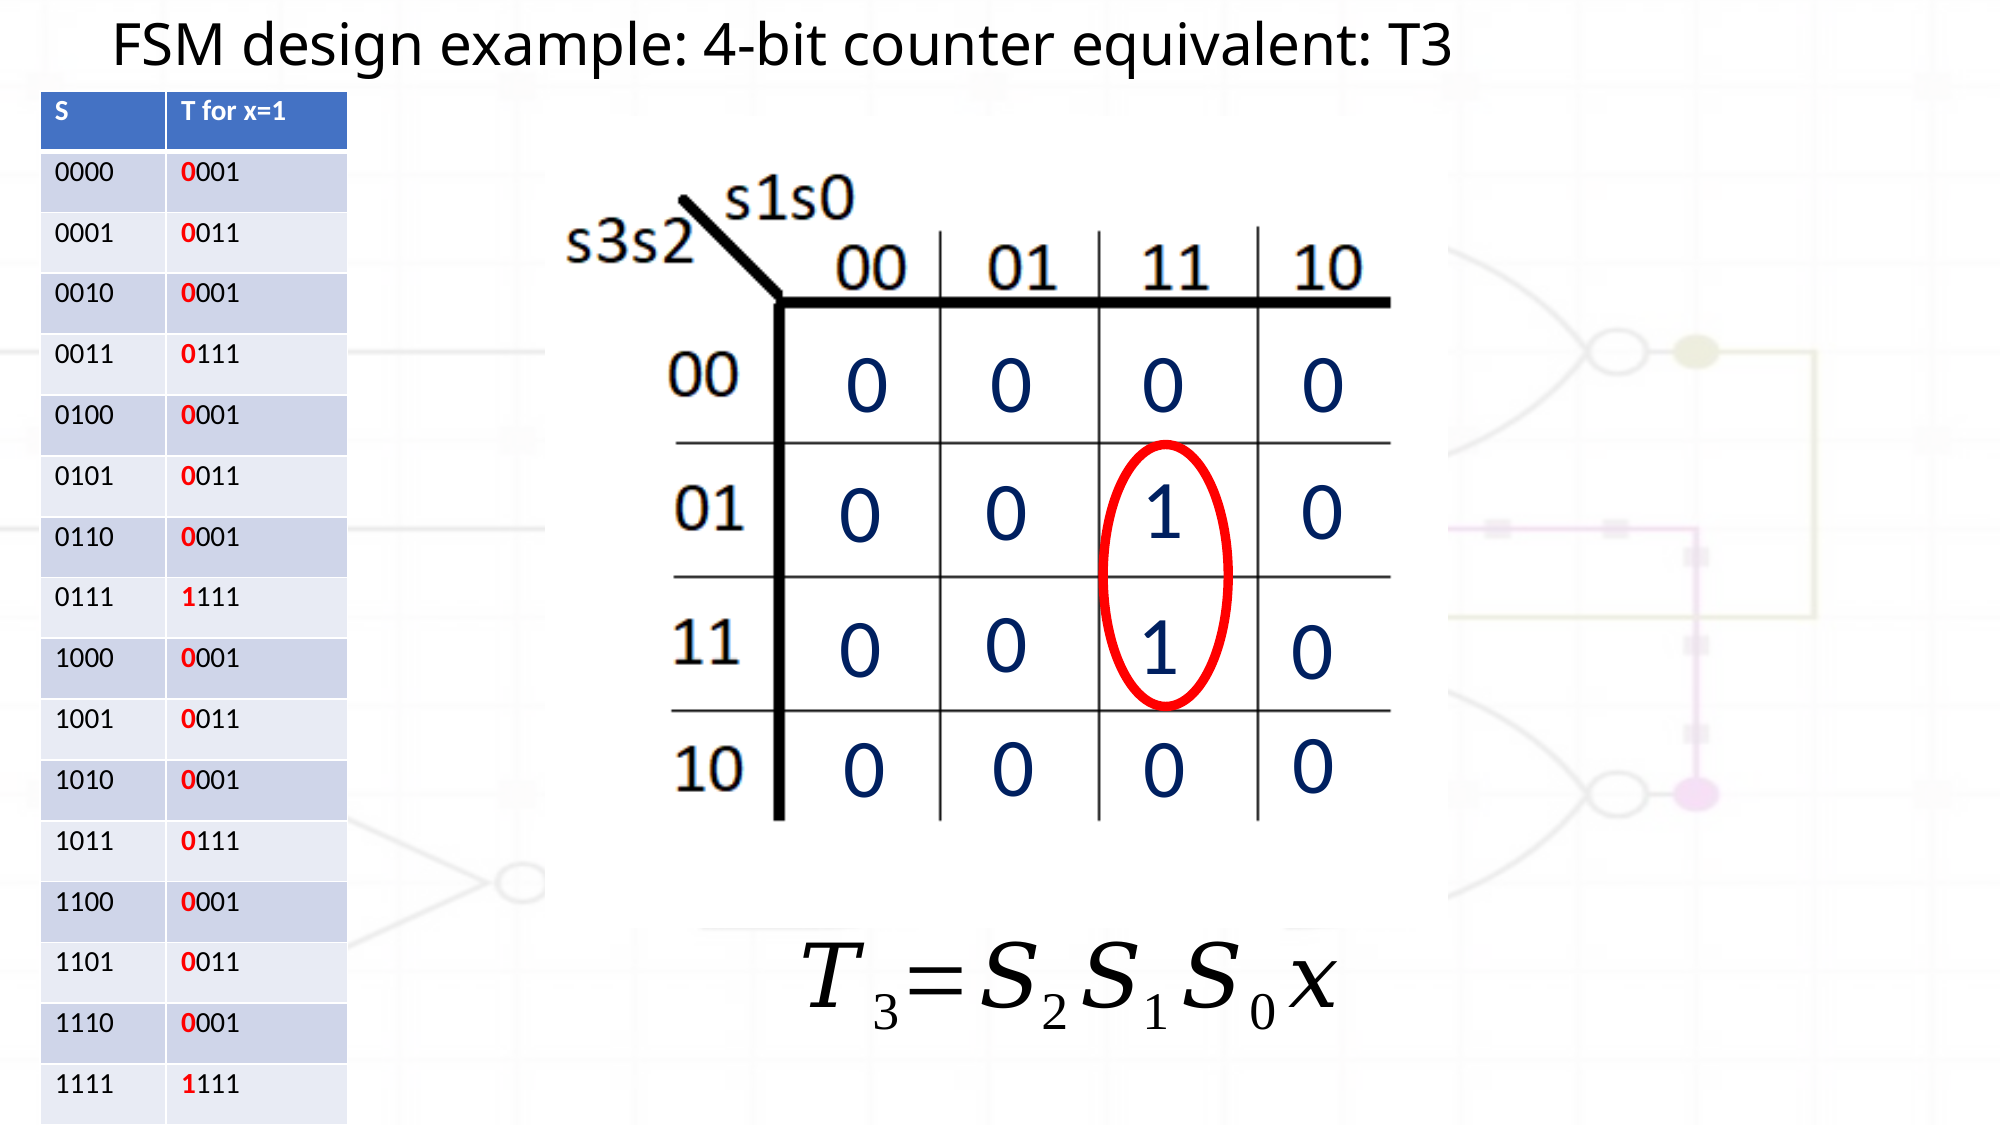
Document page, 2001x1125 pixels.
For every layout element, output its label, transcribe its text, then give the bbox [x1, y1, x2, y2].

table_cell 0001 [167, 154, 347, 212]
picture [545, 116, 1448, 928]
table_cell 1000 [41, 639, 165, 698]
table_cell 1101 [41, 943, 165, 1002]
title FSM design example: 4-bit counter equivalent: T3 [96, 0, 1822, 94]
table_cell 0001 [167, 639, 347, 698]
table_cell 0001 [41, 213, 165, 272]
table_cell 0011 [167, 213, 347, 272]
table_cell 0011 [167, 700, 347, 759]
table_cell 0001 [167, 882, 347, 942]
table_cell 0001 [167, 518, 347, 577]
table_cell 0001 [167, 274, 347, 333]
table_cell 0011 [41, 335, 165, 394]
table_cell 1011 [41, 822, 165, 881]
table_cell 1010 [41, 761, 165, 820]
table_cell 0111 [167, 822, 347, 881]
table_cell 1111 [41, 1065, 165, 1124]
table_cell 1111 [167, 578, 347, 637]
table_cell 0100 [41, 396, 165, 455]
table_cell 0011 [167, 943, 347, 1002]
table_header T for x=1 [167, 92, 347, 149]
table_header S [41, 92, 165, 149]
table_cell 1001 [41, 700, 165, 759]
table_cell 0111 [41, 578, 165, 637]
table_cell 0001 [167, 761, 347, 820]
table_cell 0010 [41, 274, 165, 333]
table_cell 0000 [41, 154, 165, 212]
table_cell 0001 [167, 1004, 347, 1063]
table_cell 0111 [167, 335, 347, 394]
table_cell 0101 [41, 457, 165, 516]
table_cell 0001 [167, 396, 347, 455]
table_cell 0011 [167, 457, 347, 516]
table_cell 0110 [41, 518, 165, 577]
table_cell 1110 [41, 1004, 165, 1063]
table_cell 1100 [41, 882, 165, 942]
table_cell 1111 [167, 1065, 347, 1124]
